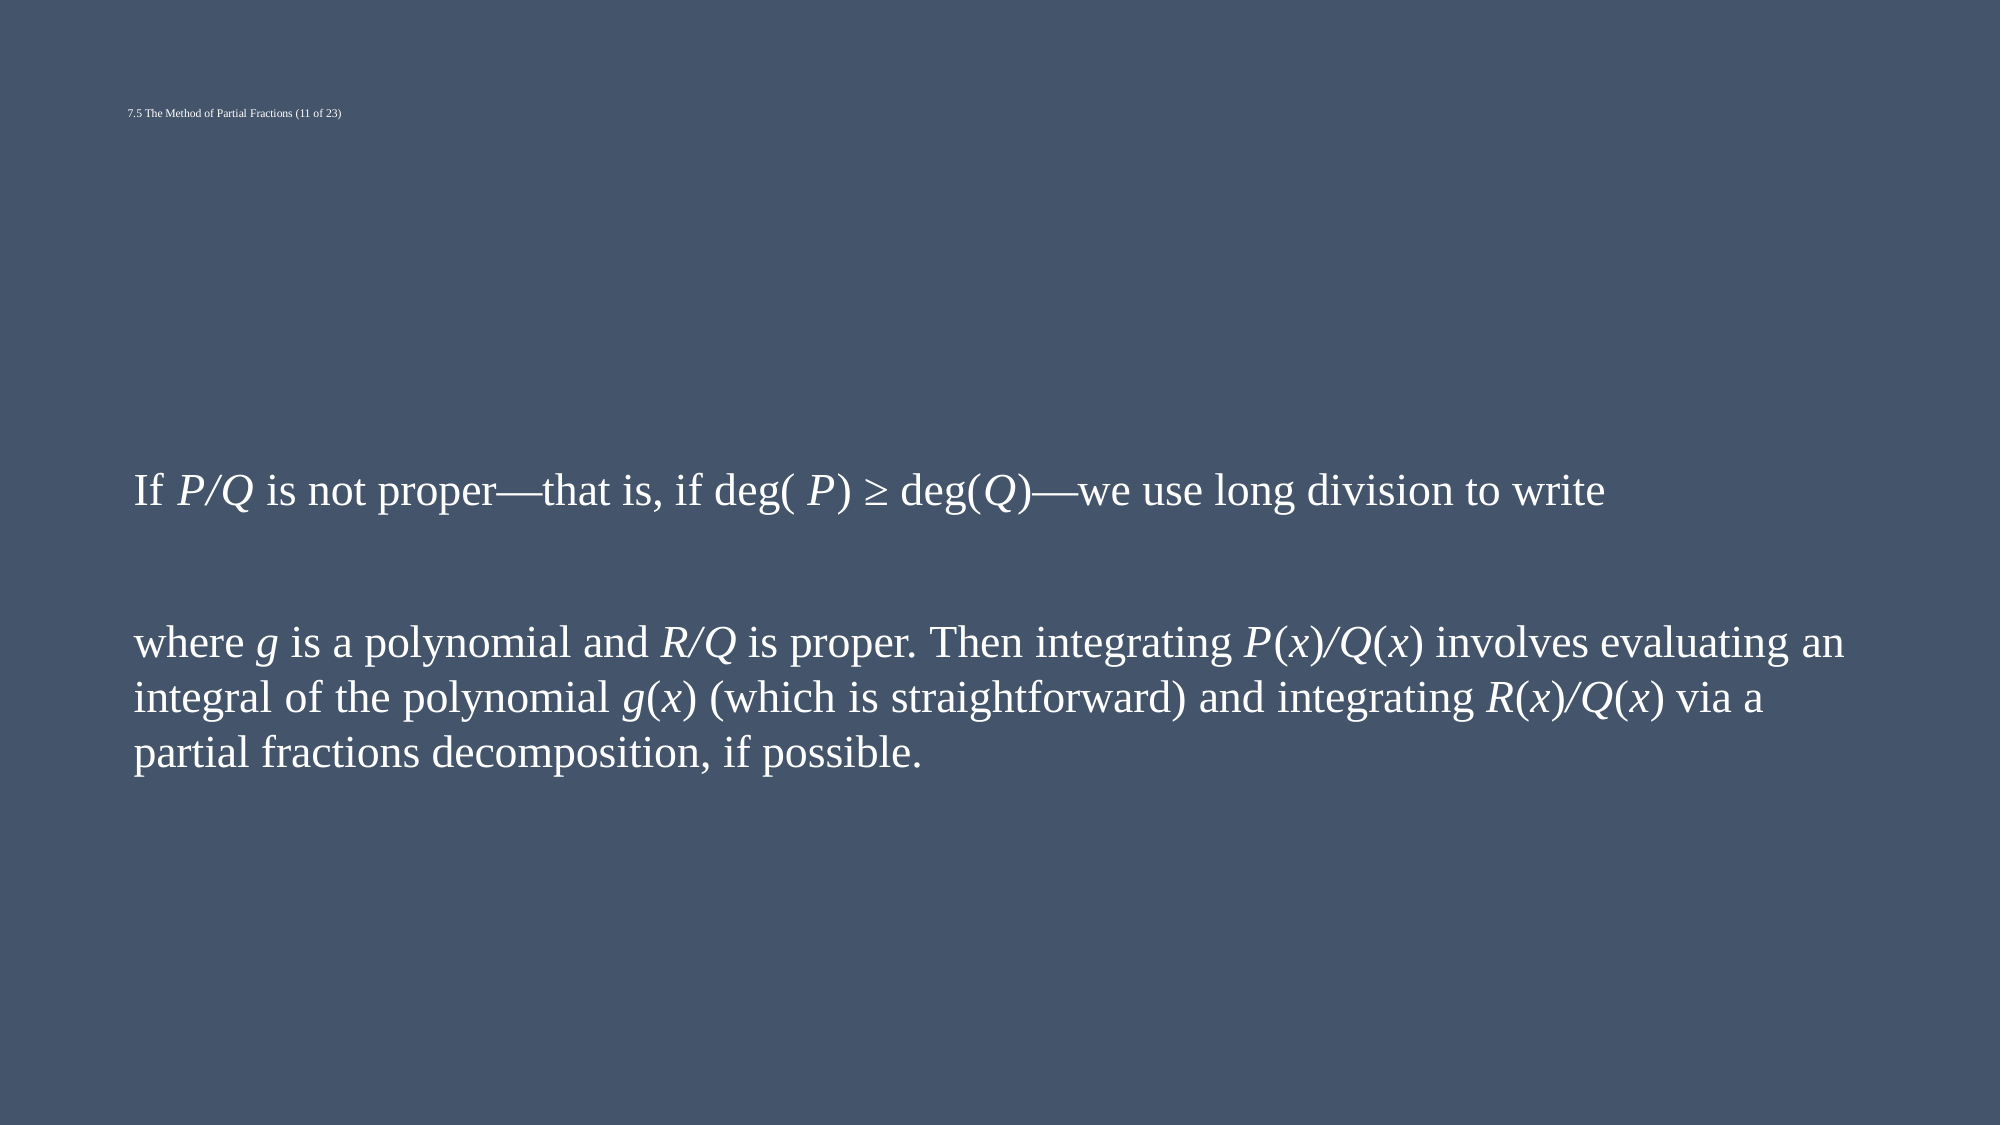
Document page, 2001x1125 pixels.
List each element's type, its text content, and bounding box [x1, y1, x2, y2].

title 7.5 The Method of Partial Fractions (11 of 23) [112, 99, 1775, 203]
